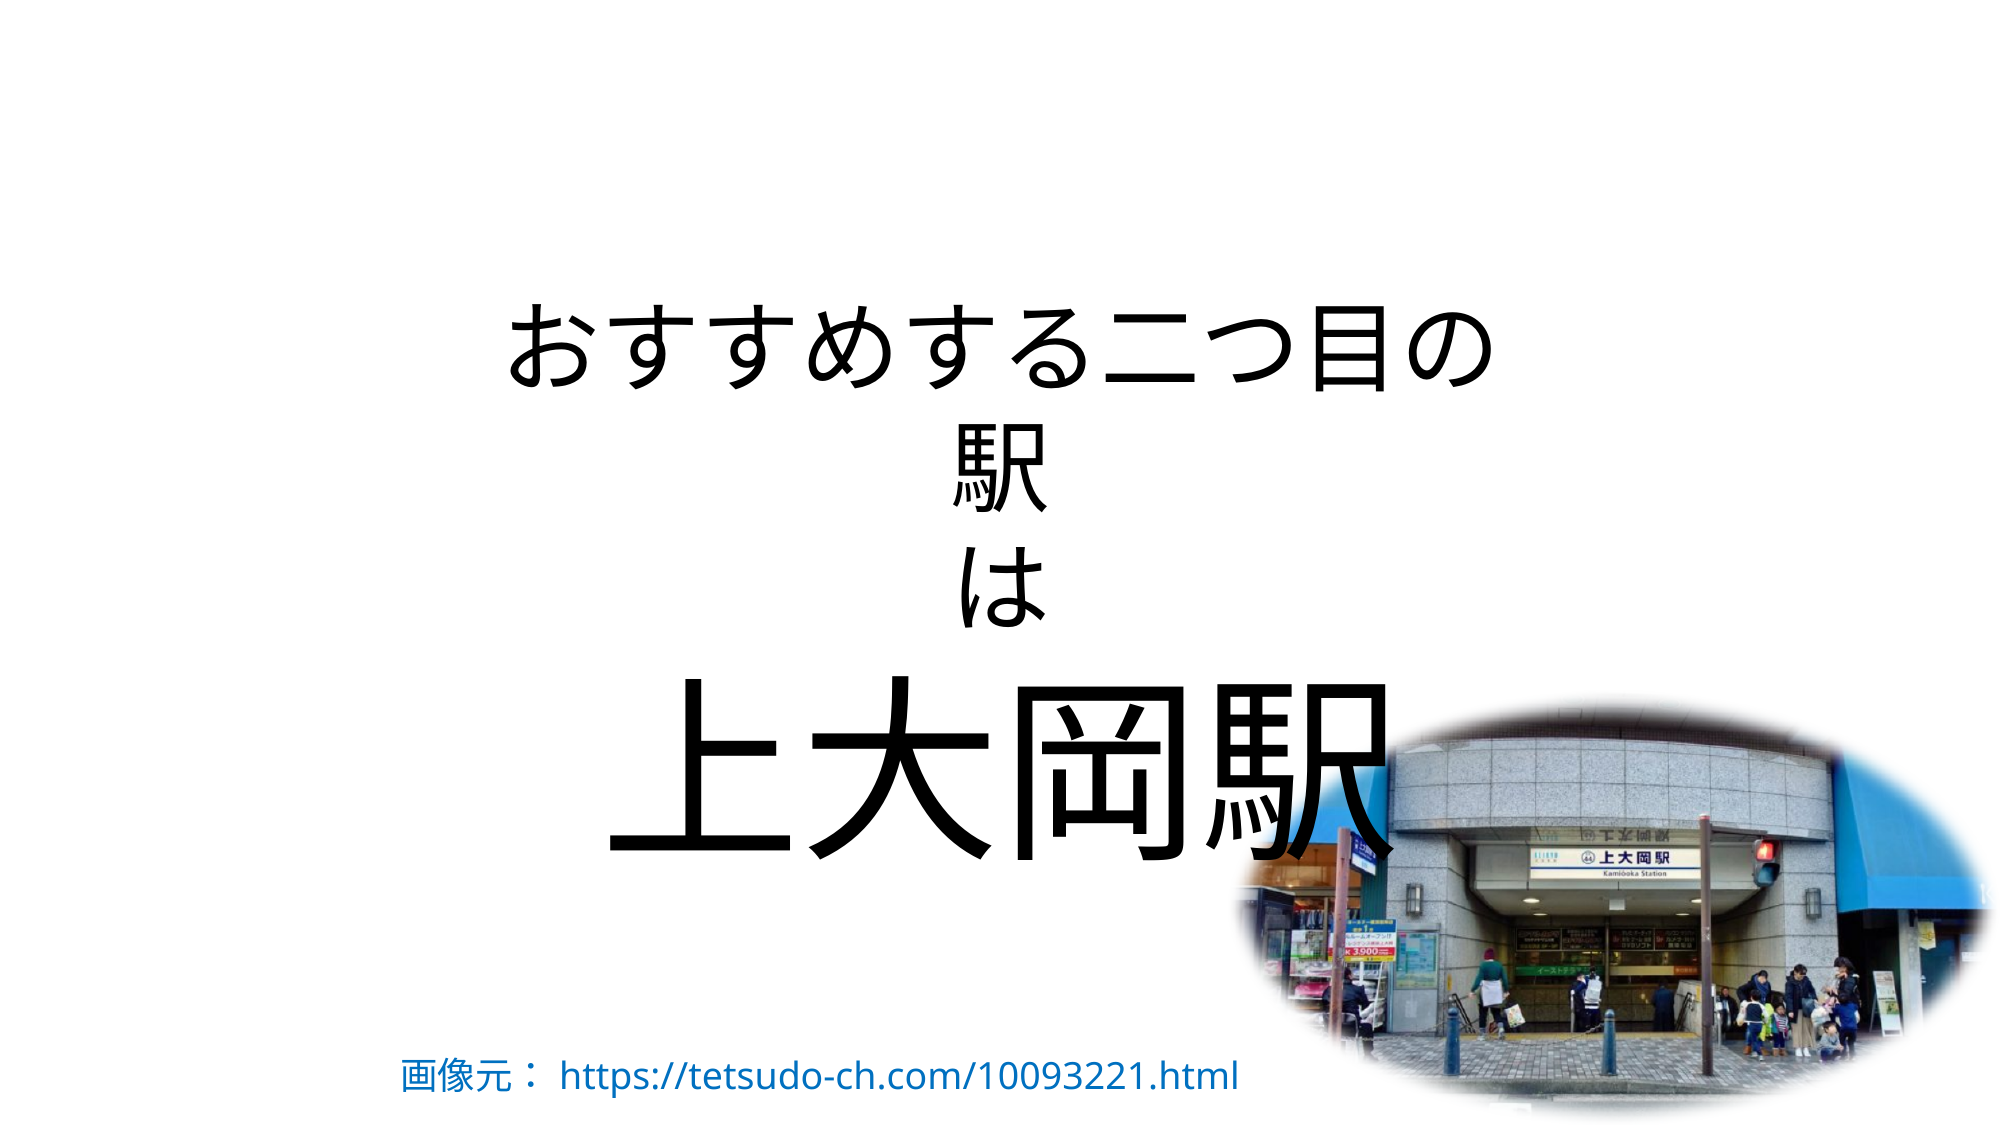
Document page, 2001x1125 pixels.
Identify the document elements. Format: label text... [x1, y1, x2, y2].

text_box 画像元：https://tetsudo-ch.com/10093221.html [385, 1044, 1226, 1105]
text_box おすすめする二つ目の駅 は 上大岡駅 [448, 276, 1553, 892]
picture [1226, 689, 2000, 1125]
